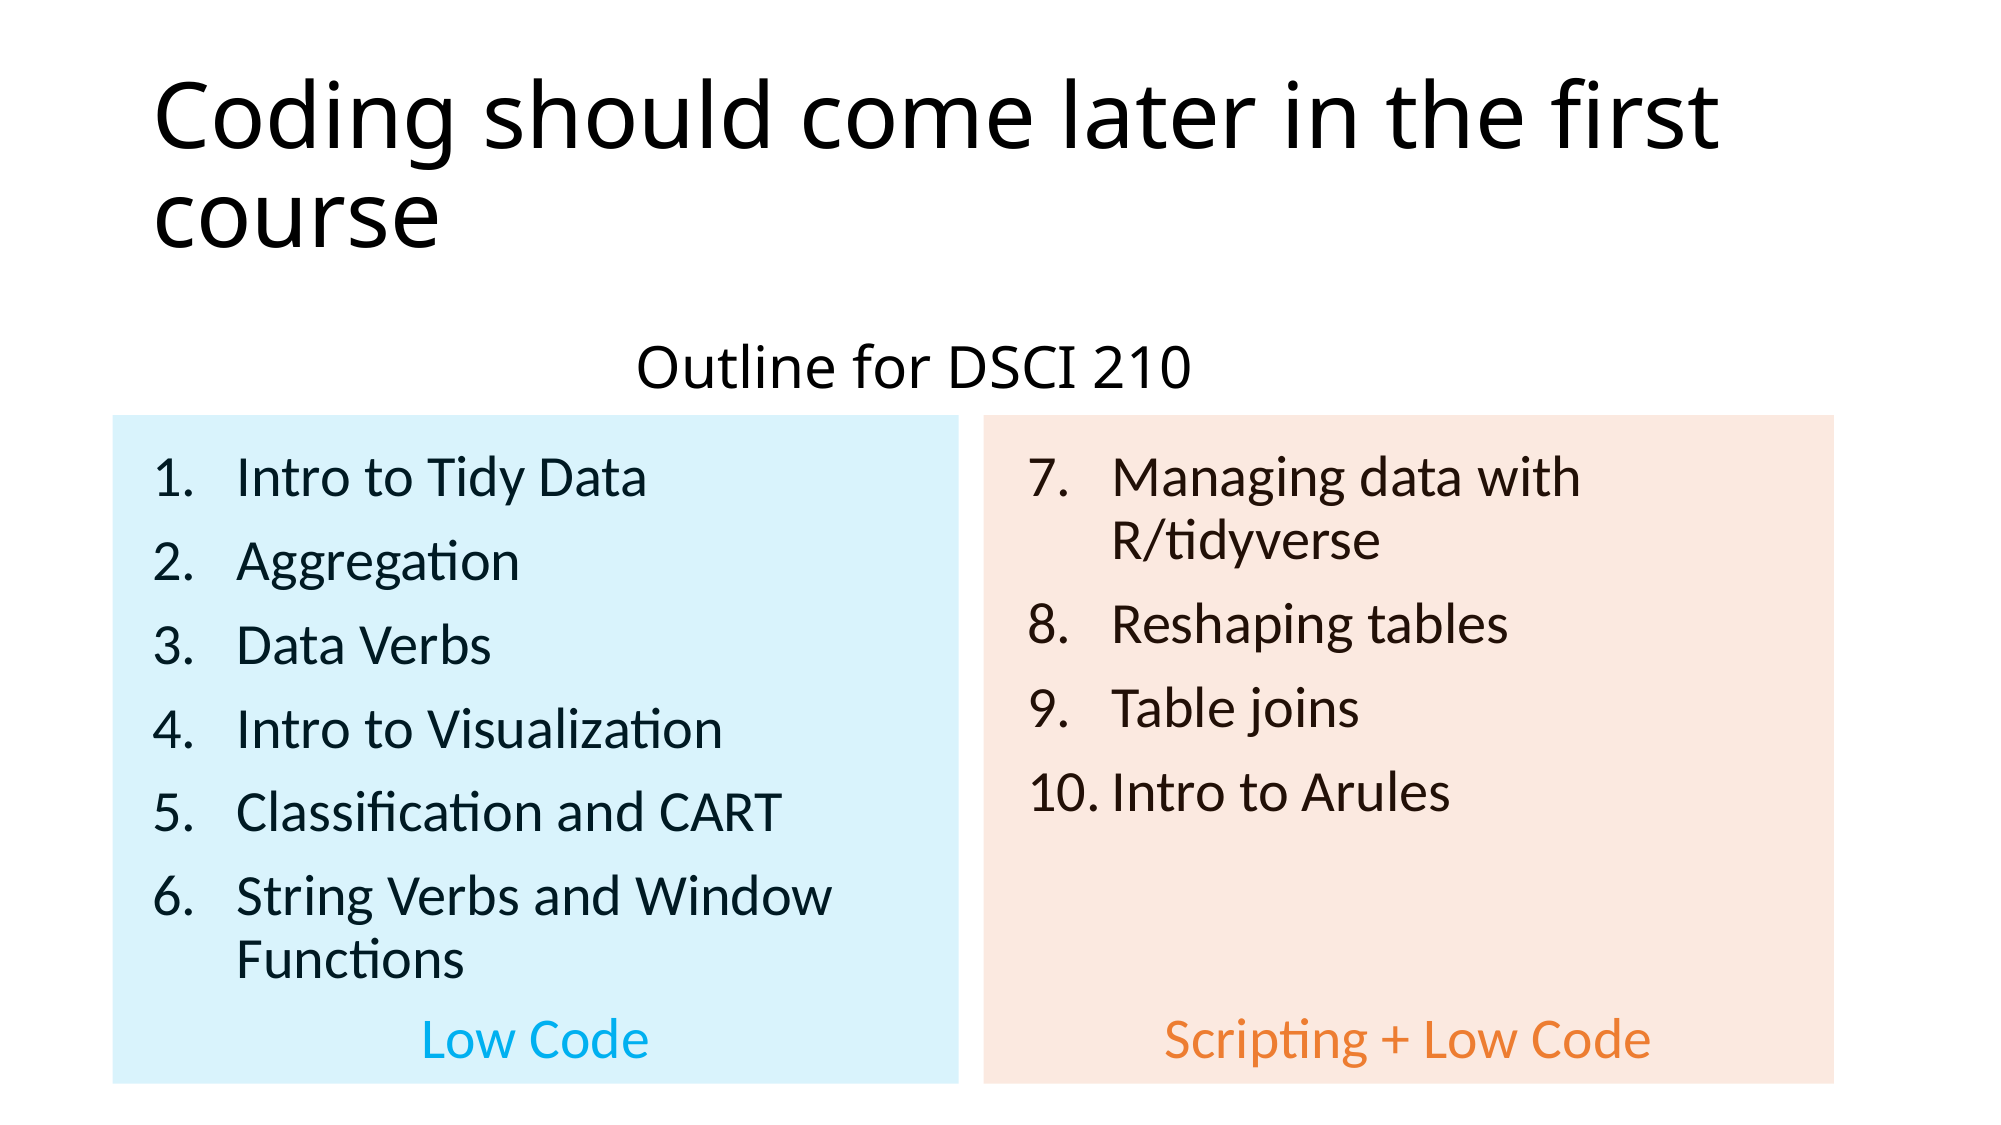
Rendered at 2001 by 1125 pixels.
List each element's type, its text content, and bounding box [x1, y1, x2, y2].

text_box Managing data with R/tidyverse Reshaping tables Table joins Intro to Arules [1012, 438, 1863, 1125]
text_box Intro to Tidy Data Aggregation Data Verbs Intro to Visualization Classification and CART String Verbs and Window Functions [137, 438, 988, 1125]
text_box Scripting + Low Code [983, 415, 1834, 1084]
text_box Outline for DSCI 210 [503, 307, 1325, 433]
text_box Low Code [112, 415, 959, 1084]
title Coding should come later in the first course [137, 59, 1863, 278]
